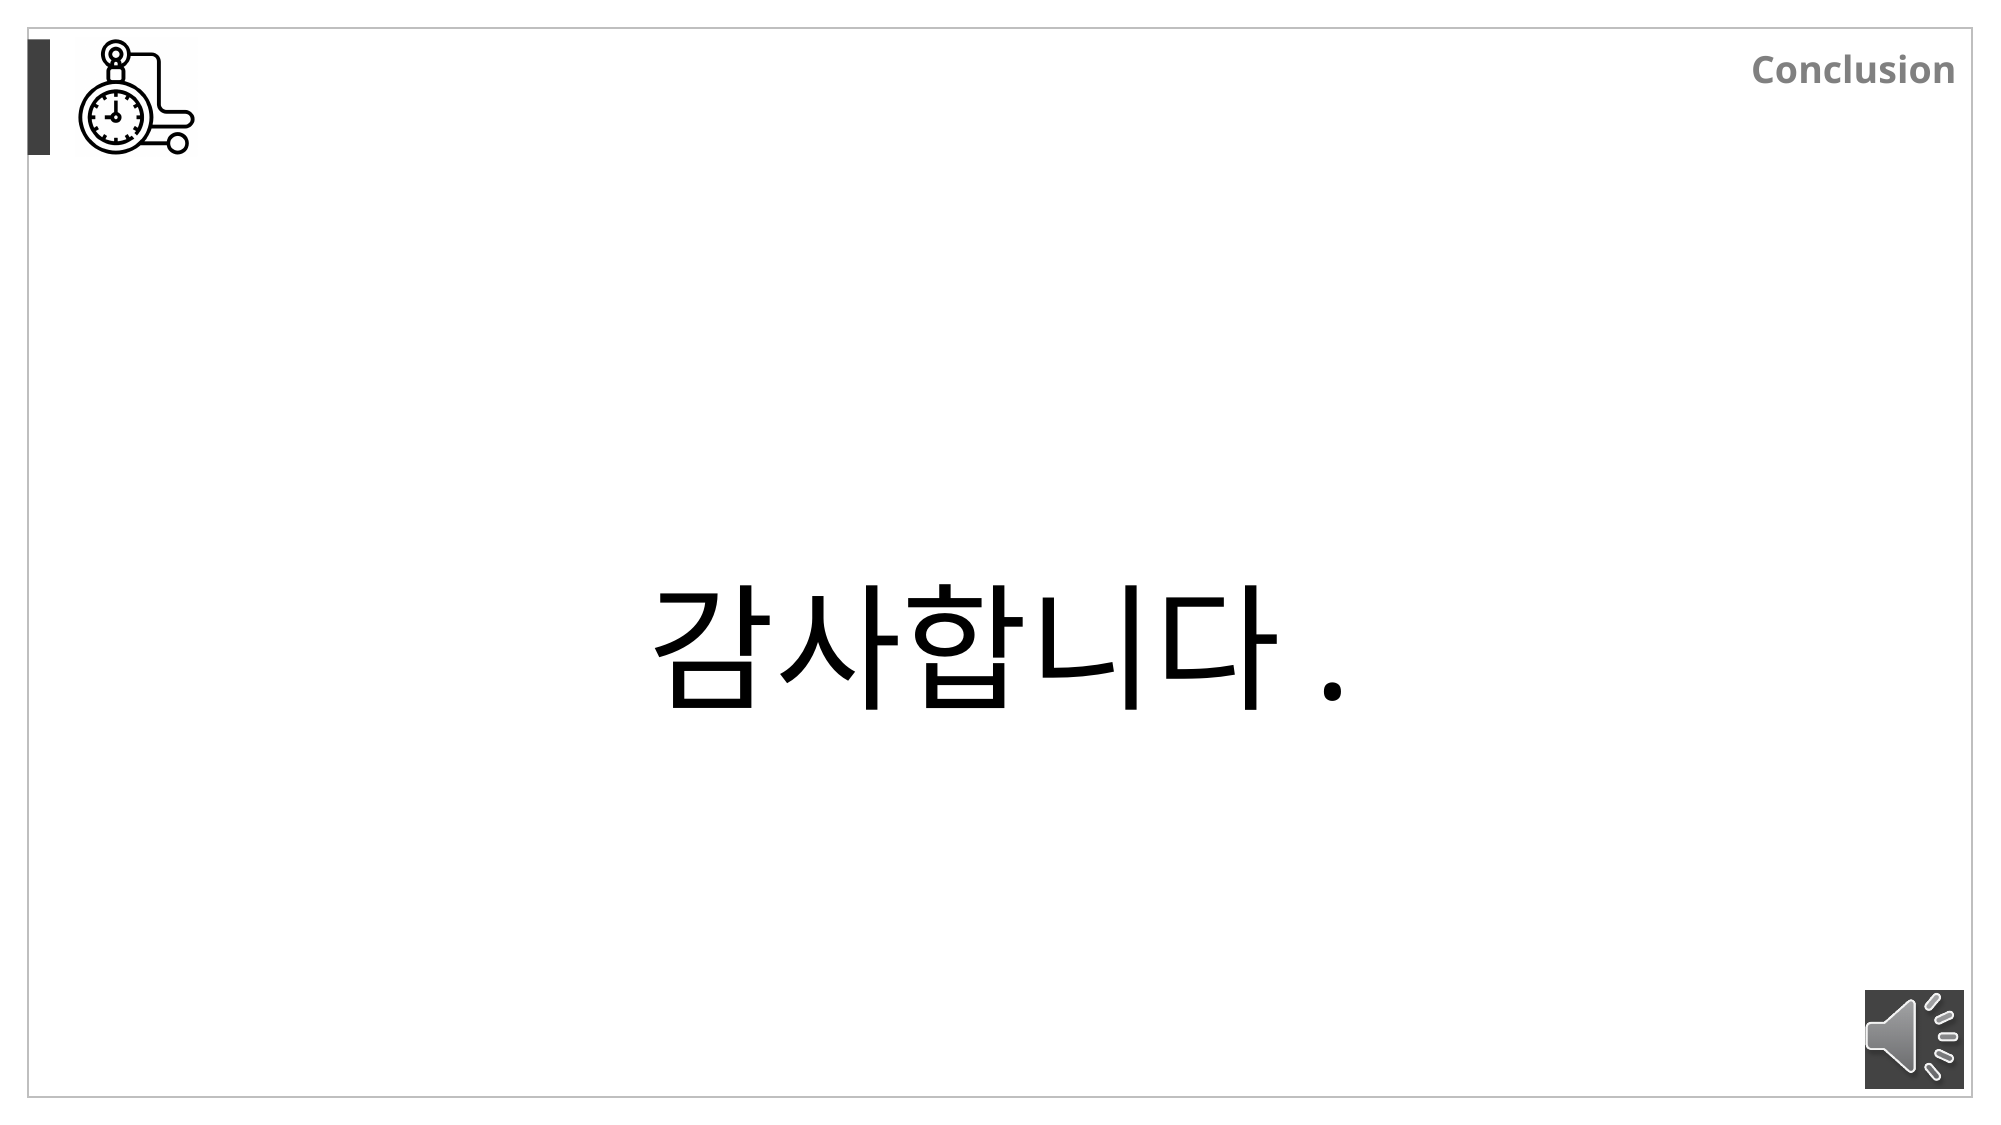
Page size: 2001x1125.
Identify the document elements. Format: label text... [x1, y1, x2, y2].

picture [1864, 989, 1965, 1090]
text_box [27, 38, 51, 156]
text_box 감사합니다. [244, 554, 1756, 735]
text_box Conclusion [1603, 16, 1972, 99]
text_box [27, 27, 1973, 1098]
picture [75, 37, 198, 158]
